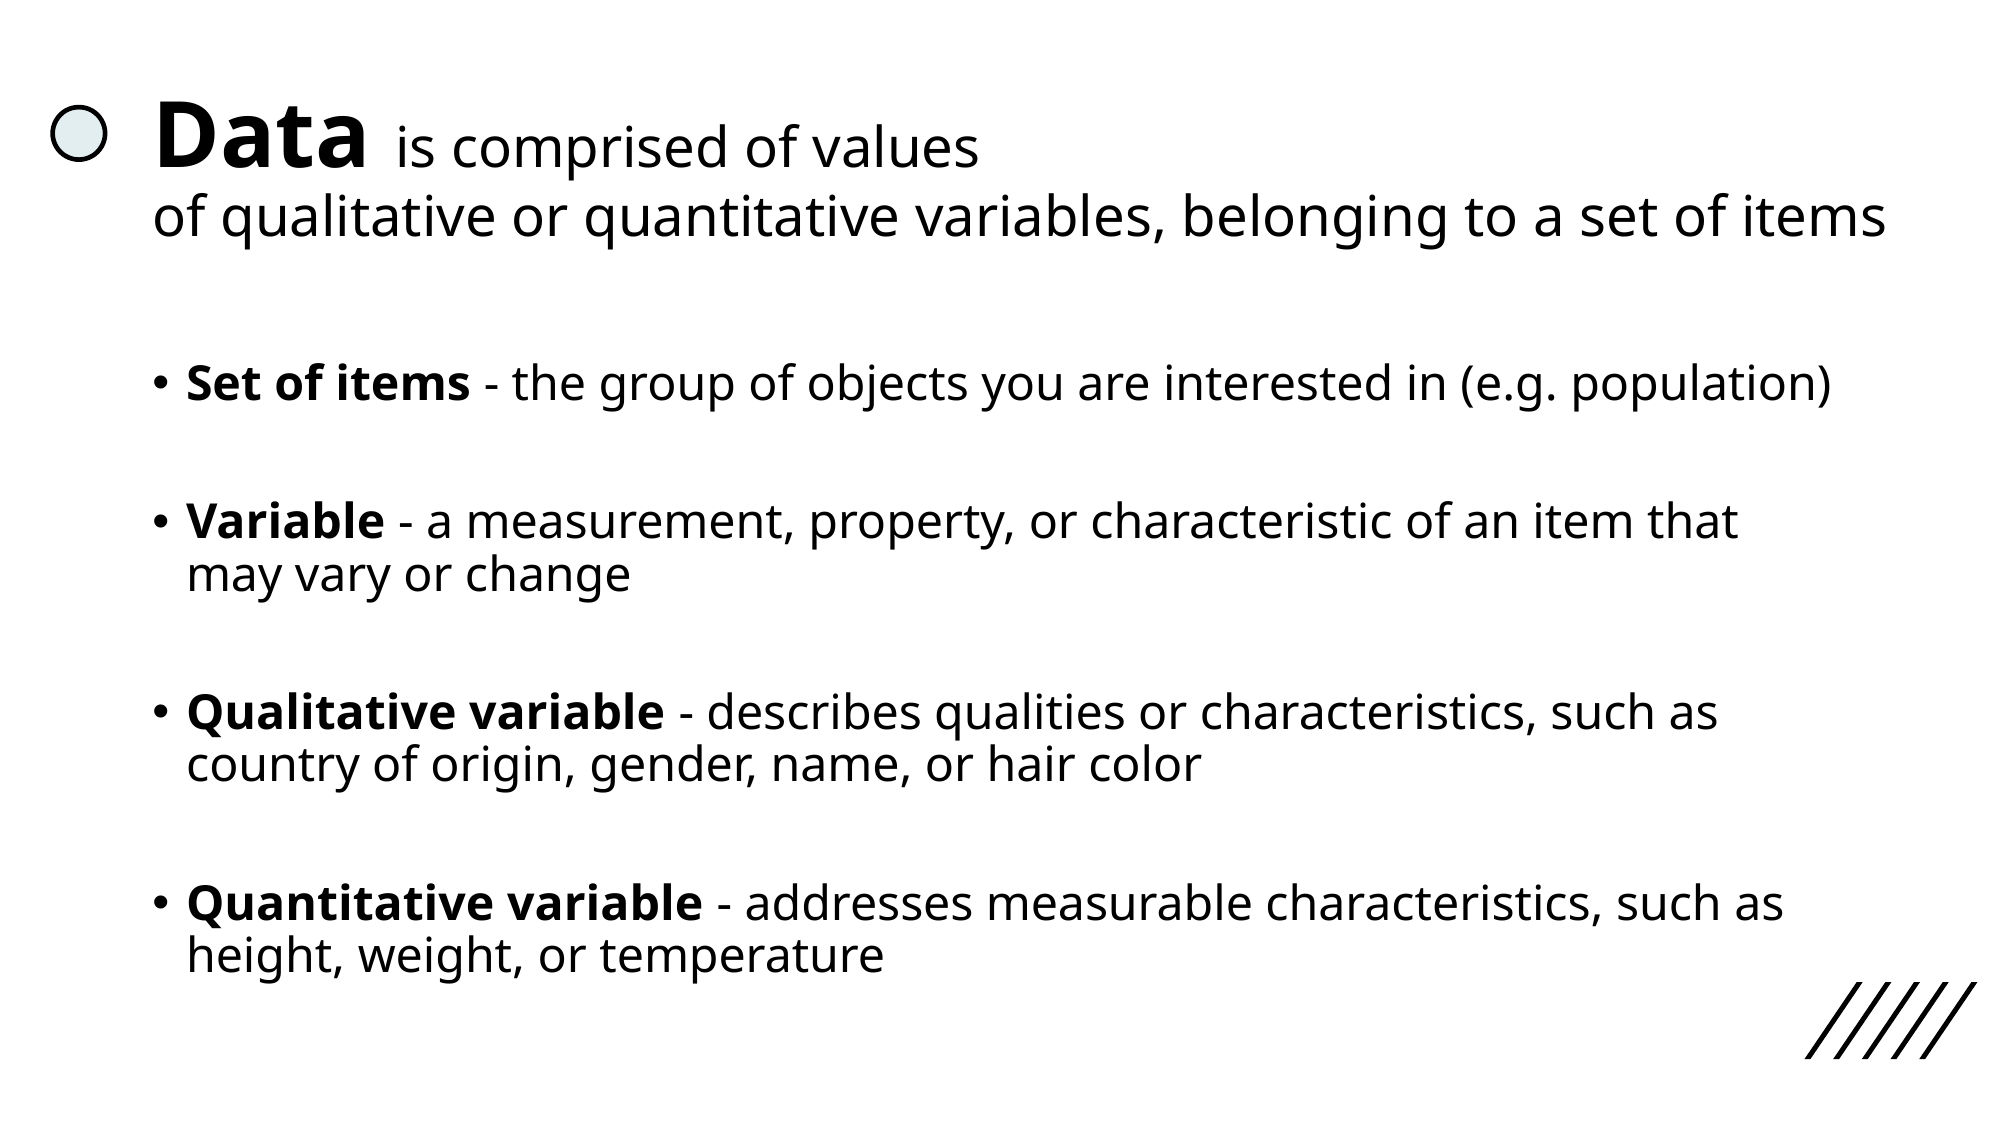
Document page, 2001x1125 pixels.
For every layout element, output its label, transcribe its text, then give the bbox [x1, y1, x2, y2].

list Set of items - the group of objects you are interested in (e.g. population) Variable - a measurement, property, or characteristic of an item that may vary or change Qualitative variable - describes qualities or characteristics, such as country of origin, gender, name, or hair color Quantitative variable - addresses measurable characteristics, such as height, weight, or temperature [137, 351, 1863, 1014]
title Data is comprised of values of qualitative or quantitative variables, belonging to a set of items [137, 59, 2000, 278]
